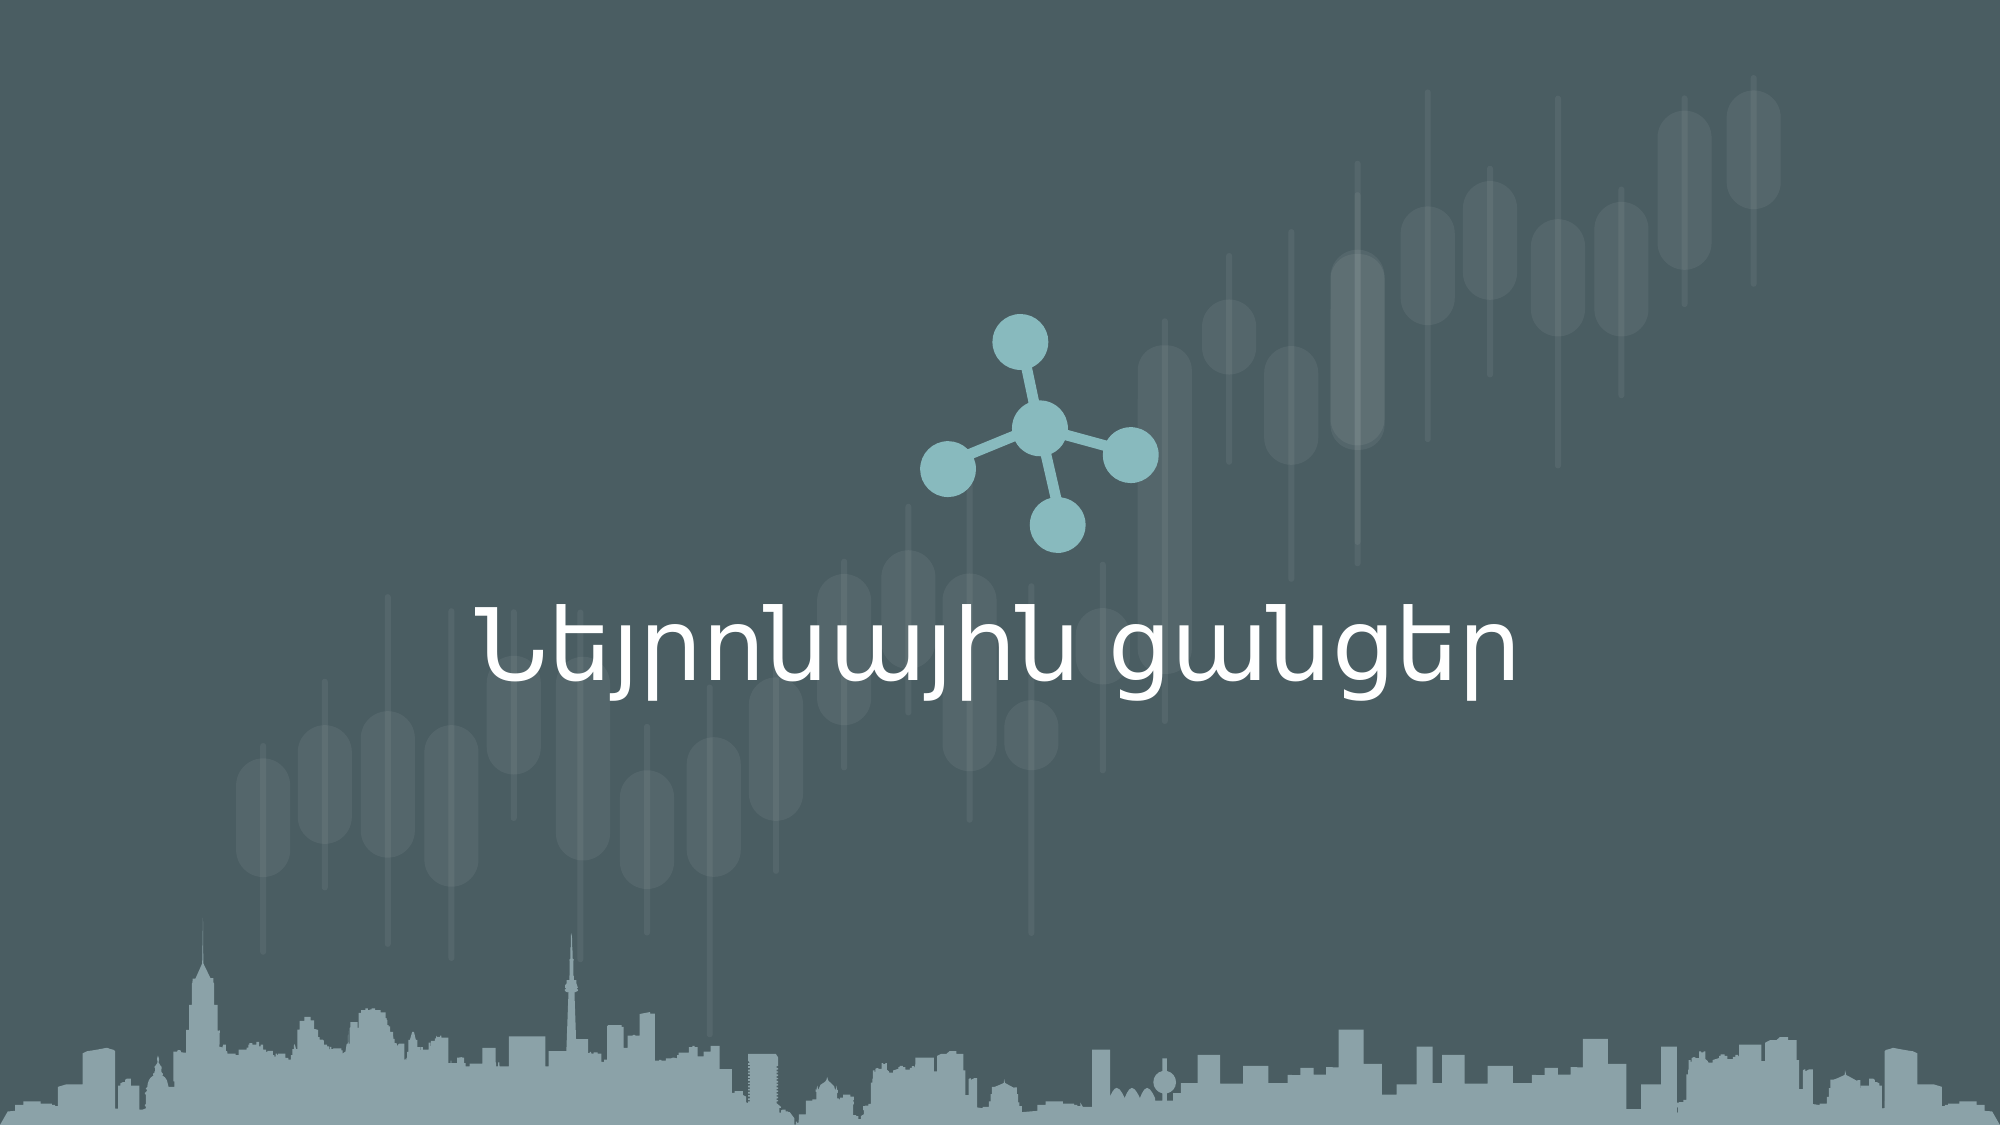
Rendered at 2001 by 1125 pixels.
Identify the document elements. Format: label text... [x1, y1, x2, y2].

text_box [0, 917, 2000, 1125]
text_box Նեյրոնային ցանցեր [421, 572, 1579, 708]
text_box [919, 312, 1160, 554]
